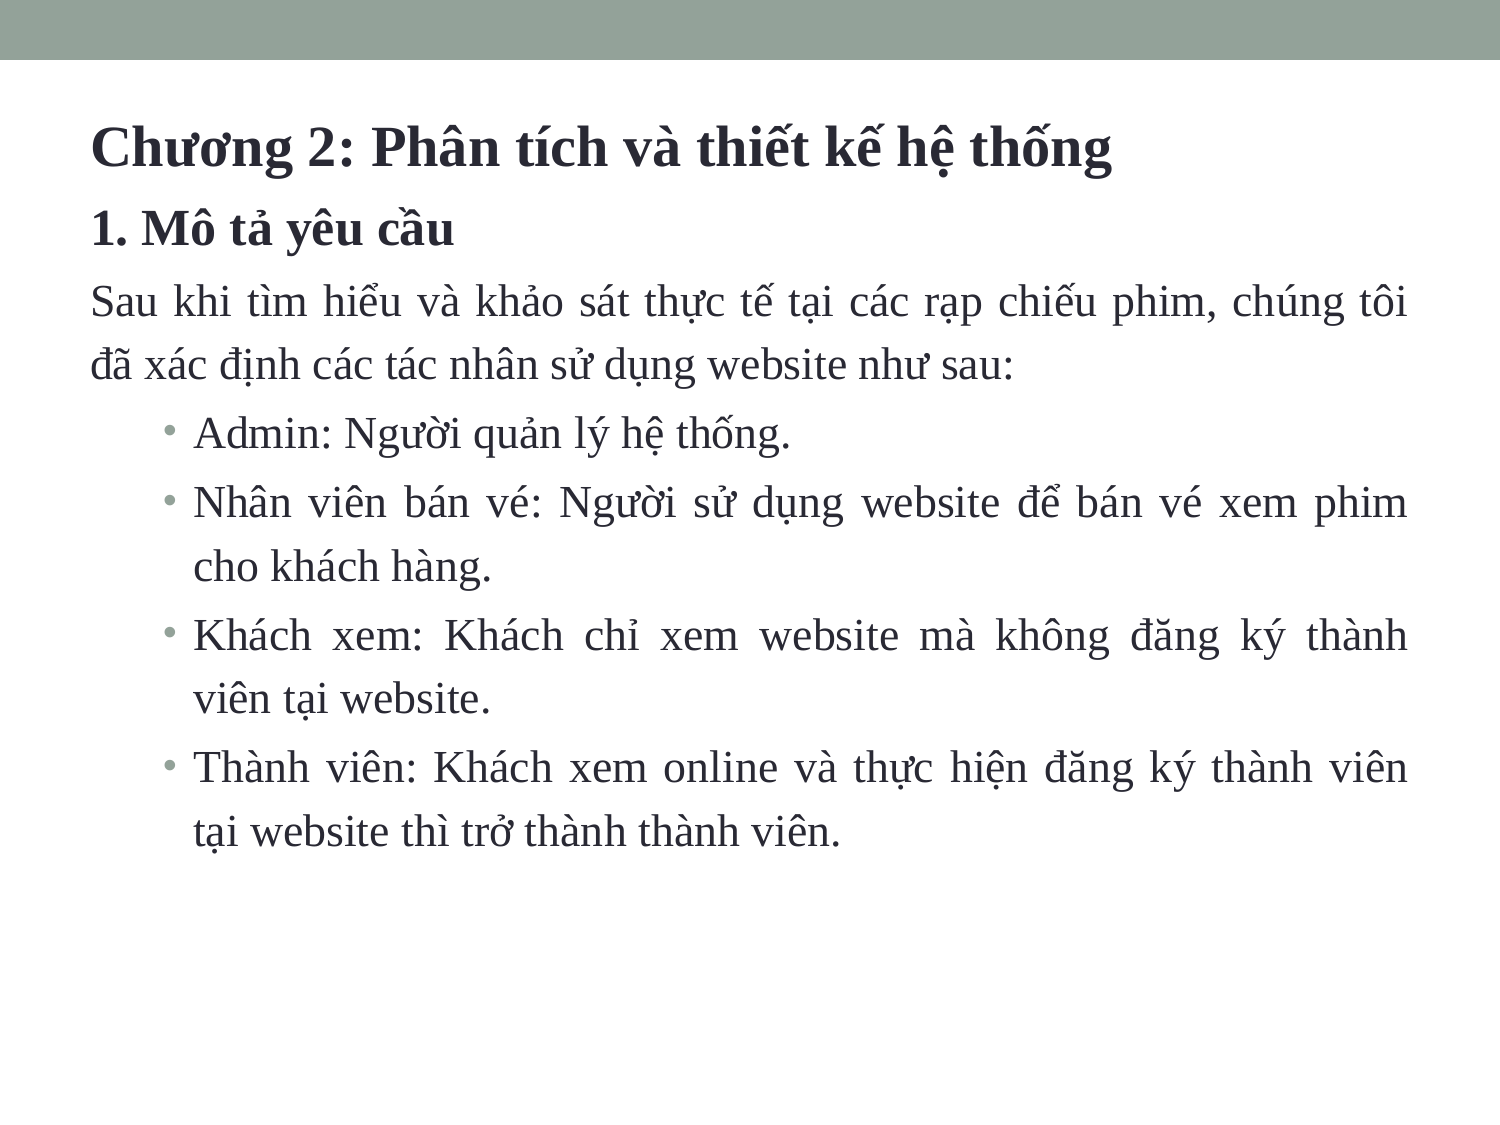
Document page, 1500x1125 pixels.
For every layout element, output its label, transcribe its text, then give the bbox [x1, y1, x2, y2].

list Chương 2: Phân tích và thiết kế hệ thống 1. Mô tả yêu cầu Sau khi tìm hiểu và khảo sát thực tế tại các rạp chiếu phim, chúng tôi đã xác định các tác nhân sử dụng website như sau: Admin: Người quản lý hệ thống. Nhân viên bán vé: Người sử dụng website để bán vé xem phim cho khách hàng. Khách xem: Khách chỉ xem website mà không đăng ký thành viên tại website. Thành viên: Khách xem online và thực hiện đăng ký thành viên tại website thì trở thành thành viên. [75, 90, 1425, 1063]
